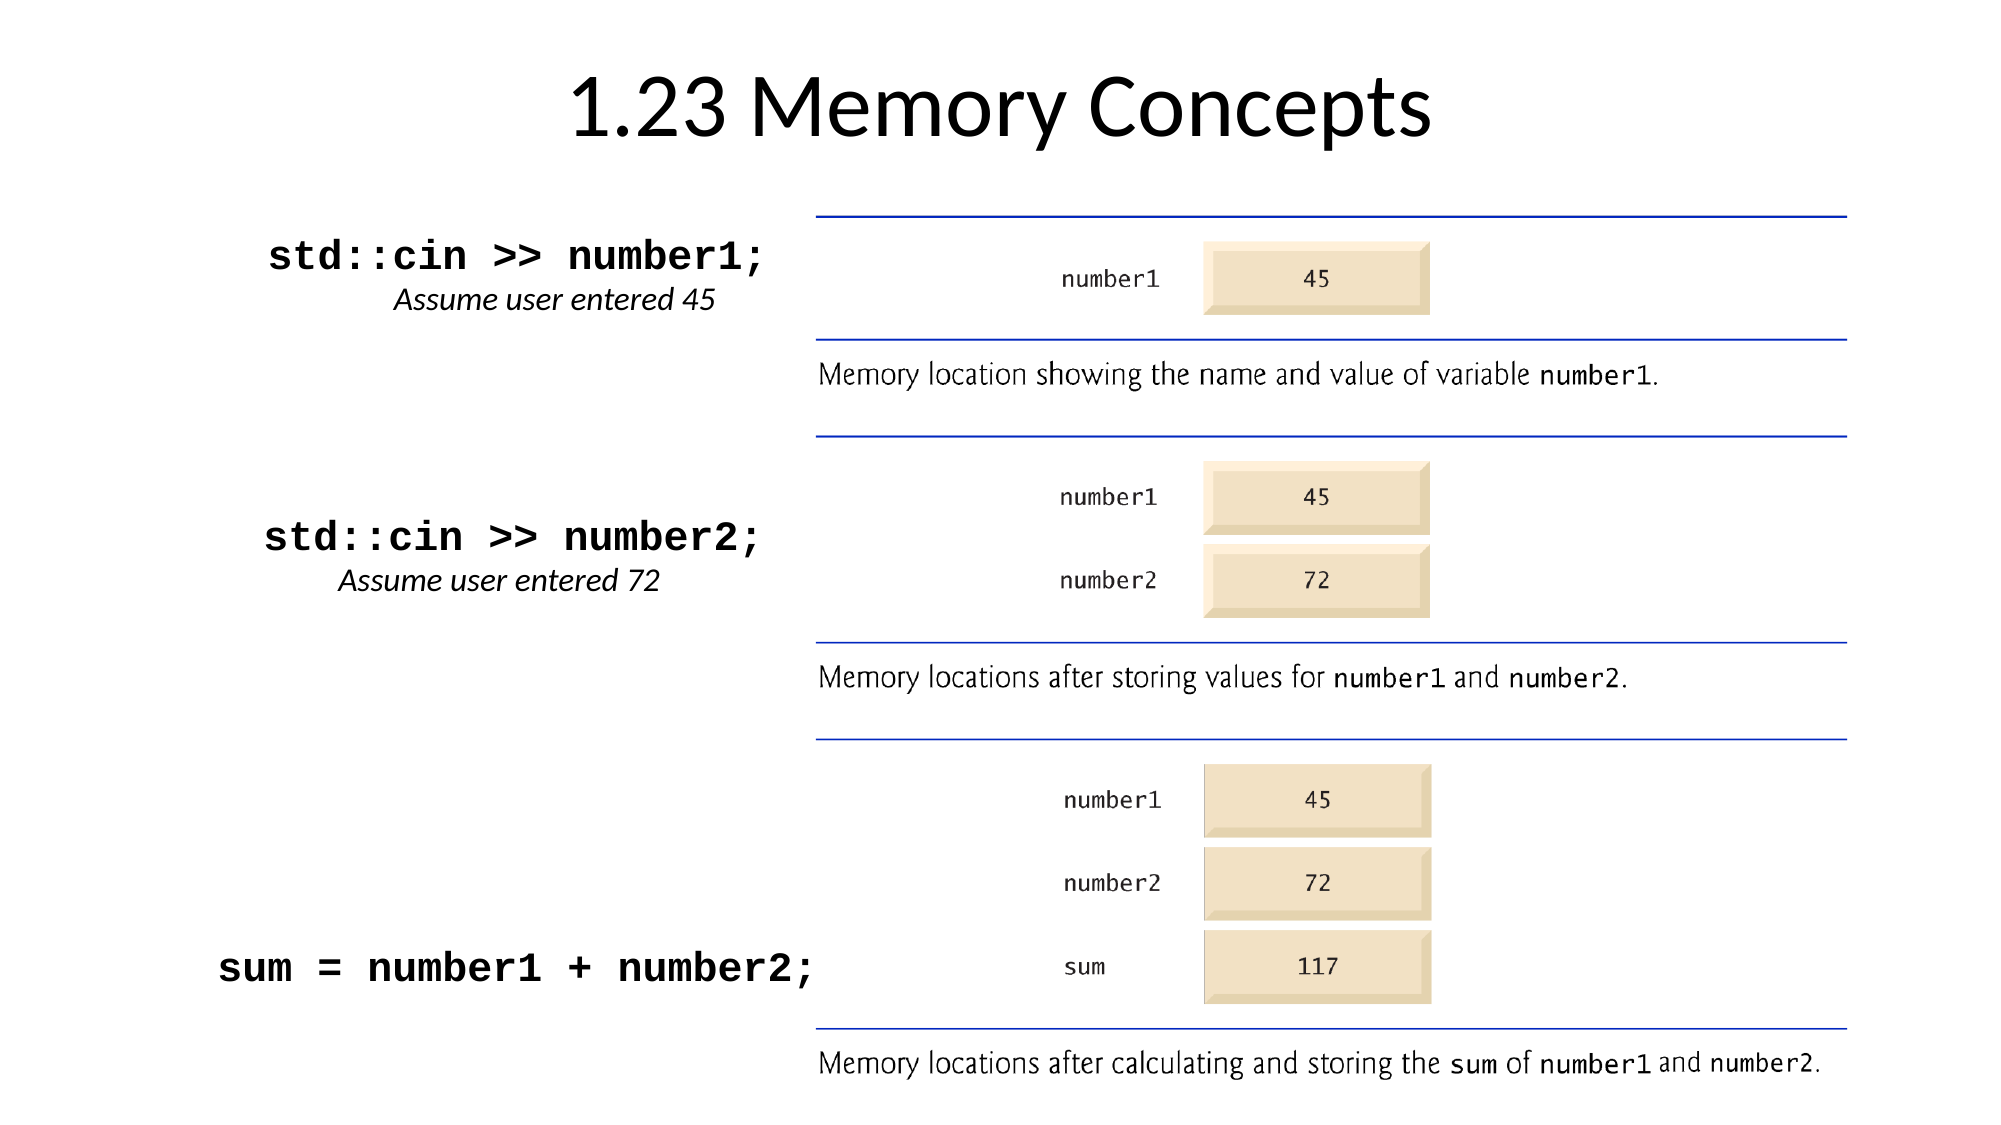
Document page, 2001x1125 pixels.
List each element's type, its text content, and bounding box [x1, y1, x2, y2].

picture [815, 187, 1854, 1088]
text_box std::cin >> number2; Assume user entered 72 [248, 501, 815, 606]
text_box std::cin >> number1; Assume user entered 45 [179, 220, 815, 325]
text_box sum = number1 + number2; [202, 932, 815, 997]
title 1.23 Memory Concepts [150, 12, 1850, 188]
